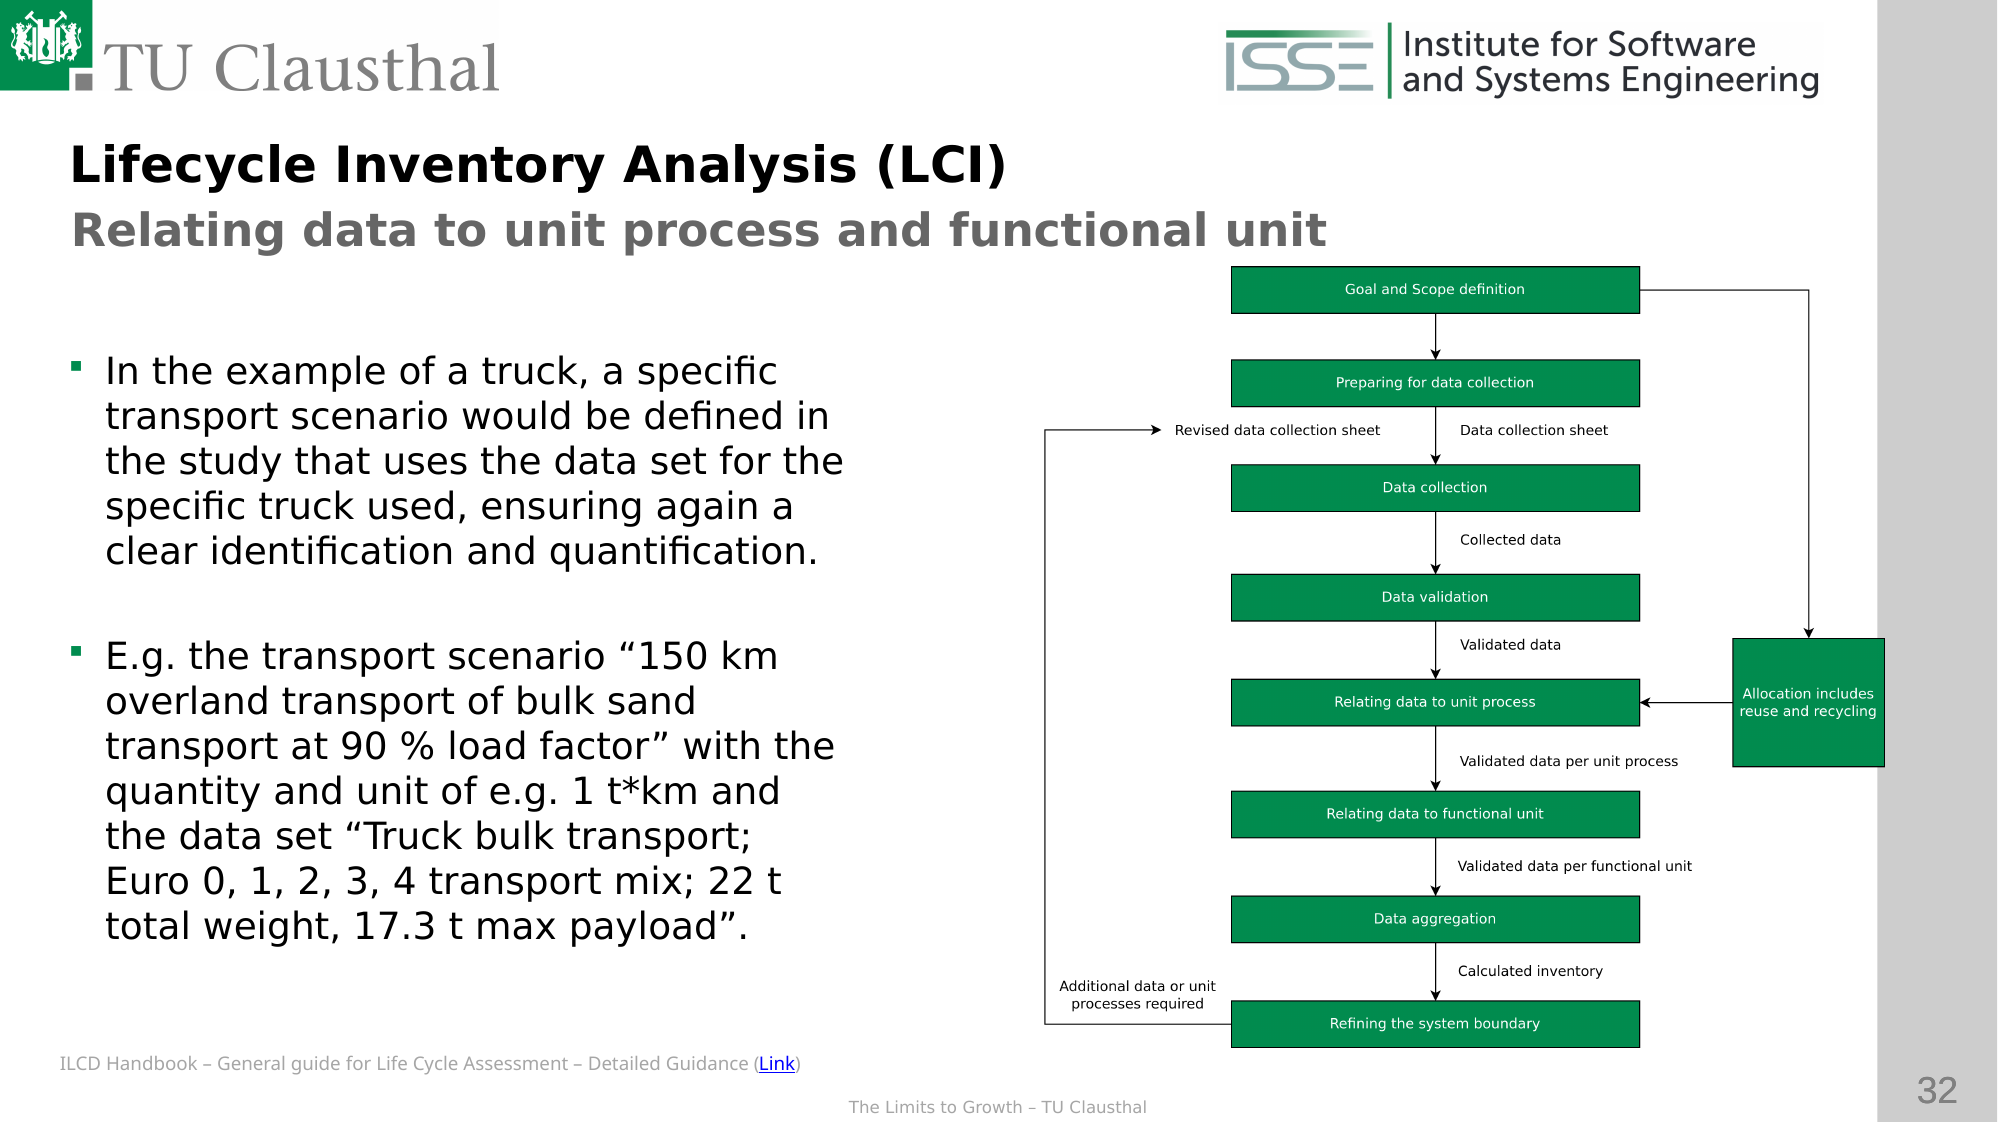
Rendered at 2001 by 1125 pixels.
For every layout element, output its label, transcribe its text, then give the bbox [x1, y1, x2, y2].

text_box Relating data to unit process and functional unit [70, 188, 1768, 268]
text_box Lifecycle Inventory Analysis (LCI) [54, 125, 1817, 206]
text_box ILCD Handbook – General guide for Life Cycle Assessment – Detailed Guidance (Link) [44, 1043, 1837, 1085]
picture [1218, 22, 1824, 105]
text_box In the example of a truck, a specific transport scenario would be defined in the study that uses the data set for the specific truck used, ensuring again a clear identification and quantification. E.g. the transport scenario “150 km overland transport of bulk sand transport at 90 % load factor” with the quantity and unit of e.g. 1 t*km and the data set “Truck bulk transport; Euro 0, 1, 2, 3, 4 transport mix; 22 t total weight, 17.3 t max payload”. [54, 207, 862, 1033]
picture [0, 0, 499, 91]
picture [1036, 266, 1885, 1048]
